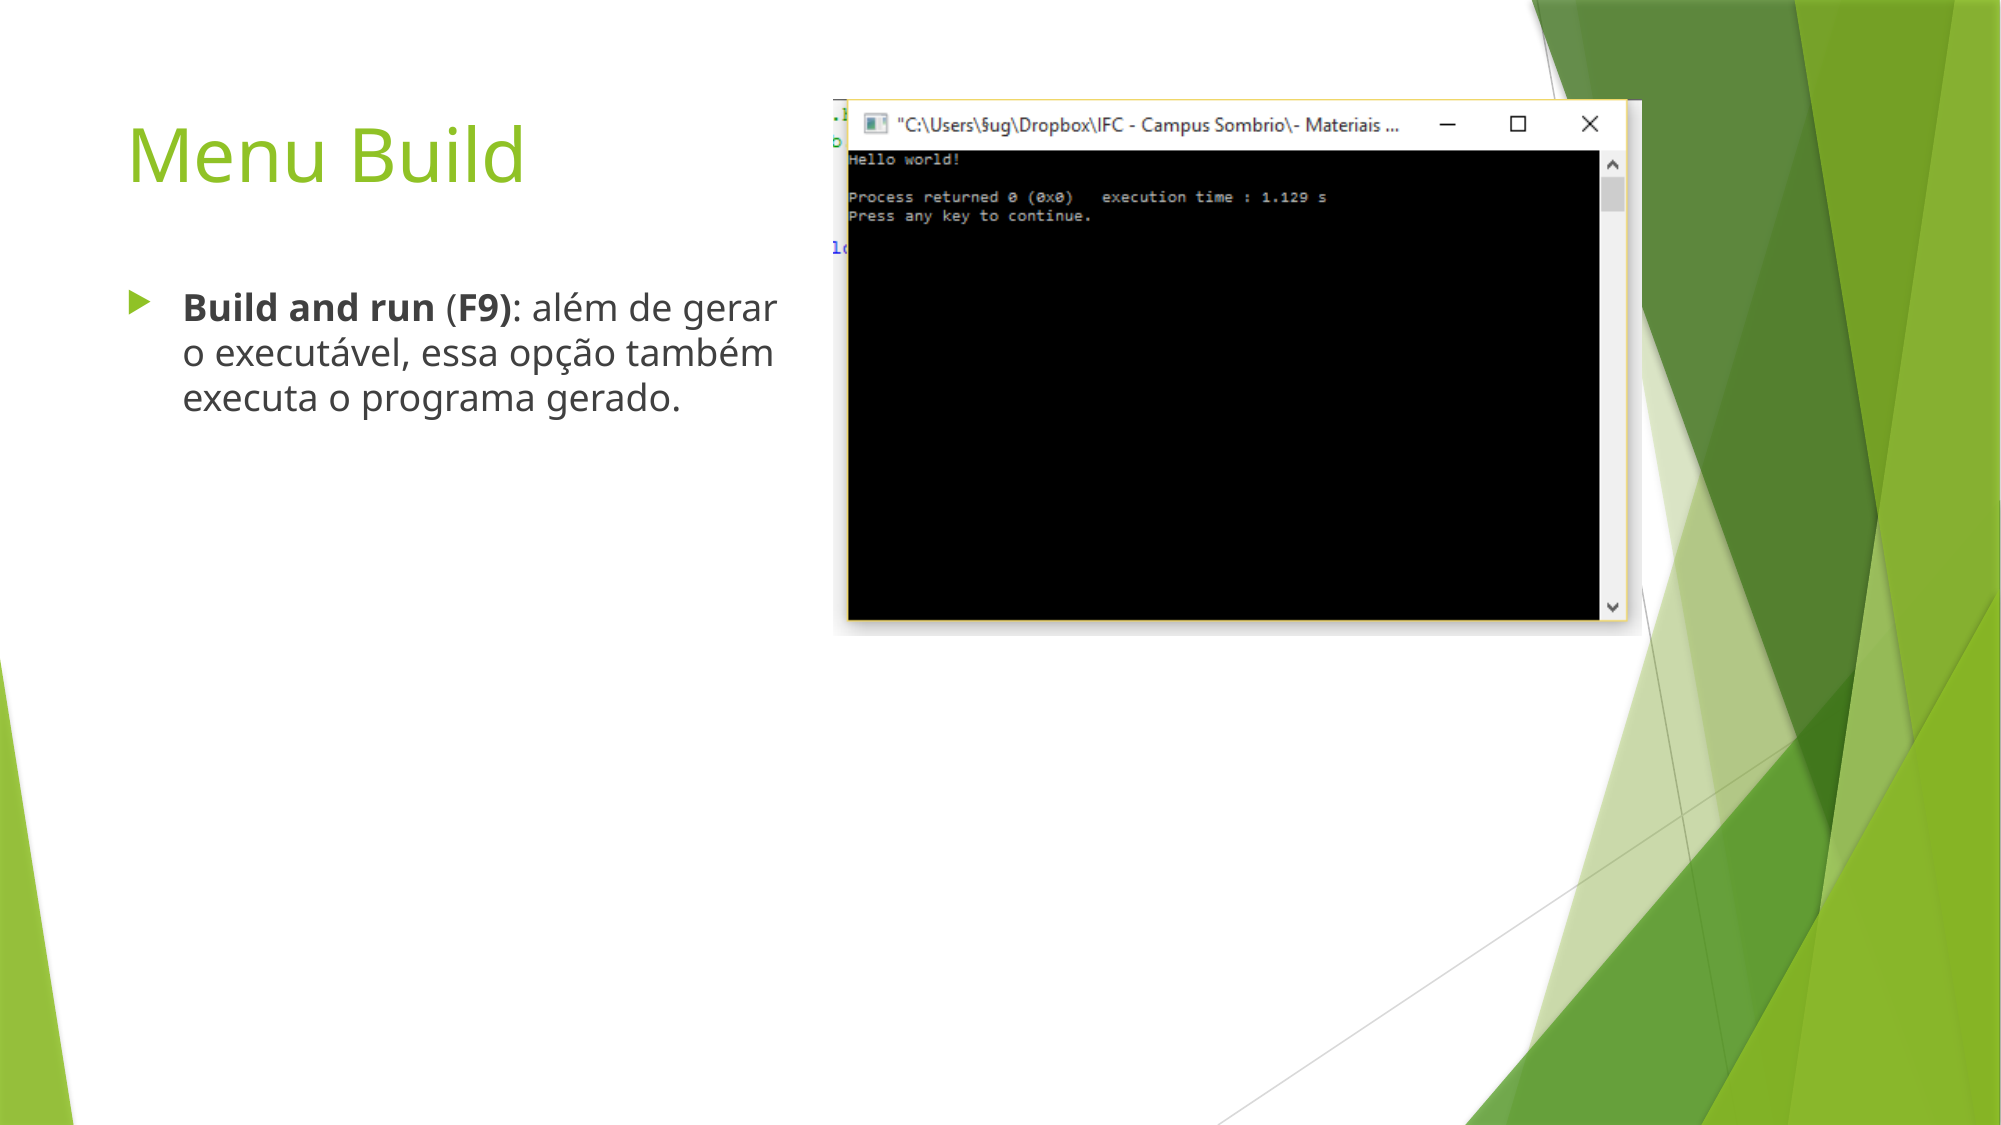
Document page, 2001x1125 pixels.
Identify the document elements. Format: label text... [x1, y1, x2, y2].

title Menu Build [111, 99, 832, 317]
picture [833, 99, 1642, 637]
list Build and run (F9): além de gerar o executável, essa opção também executa o programa gerado. [111, 276, 799, 1080]
